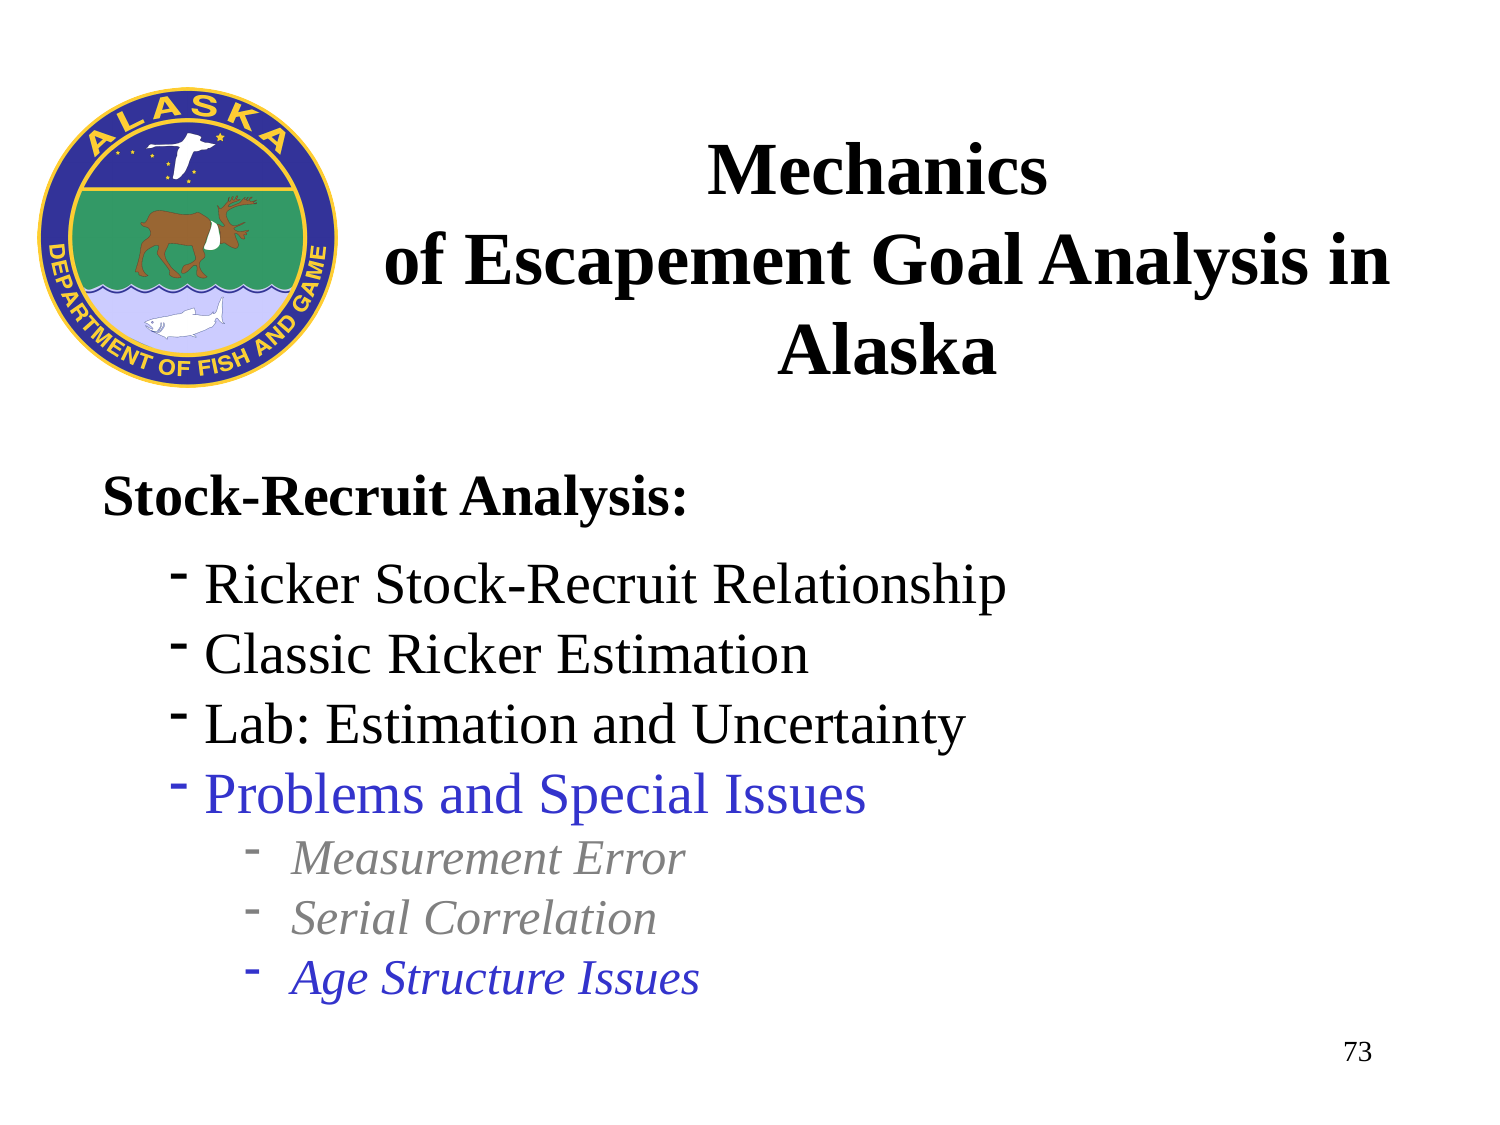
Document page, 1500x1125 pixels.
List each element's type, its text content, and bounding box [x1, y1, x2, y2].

text_box Stock-Recruit Analysis: [87, 450, 1463, 535]
picture [37, 87, 338, 388]
text_box 73 [1074, 1024, 1388, 1100]
text_box Mechanics of Escapement Goal Analysis in Alaska [337, 112, 1438, 398]
text_box Ricker Stock-Recruit Relationship Classic Ricker Estimation Lab: Estimation and Uncertainty Problems and Special Issues Measurement Error Serial Correlation Age Structure Issues [154, 537, 1023, 1013]
